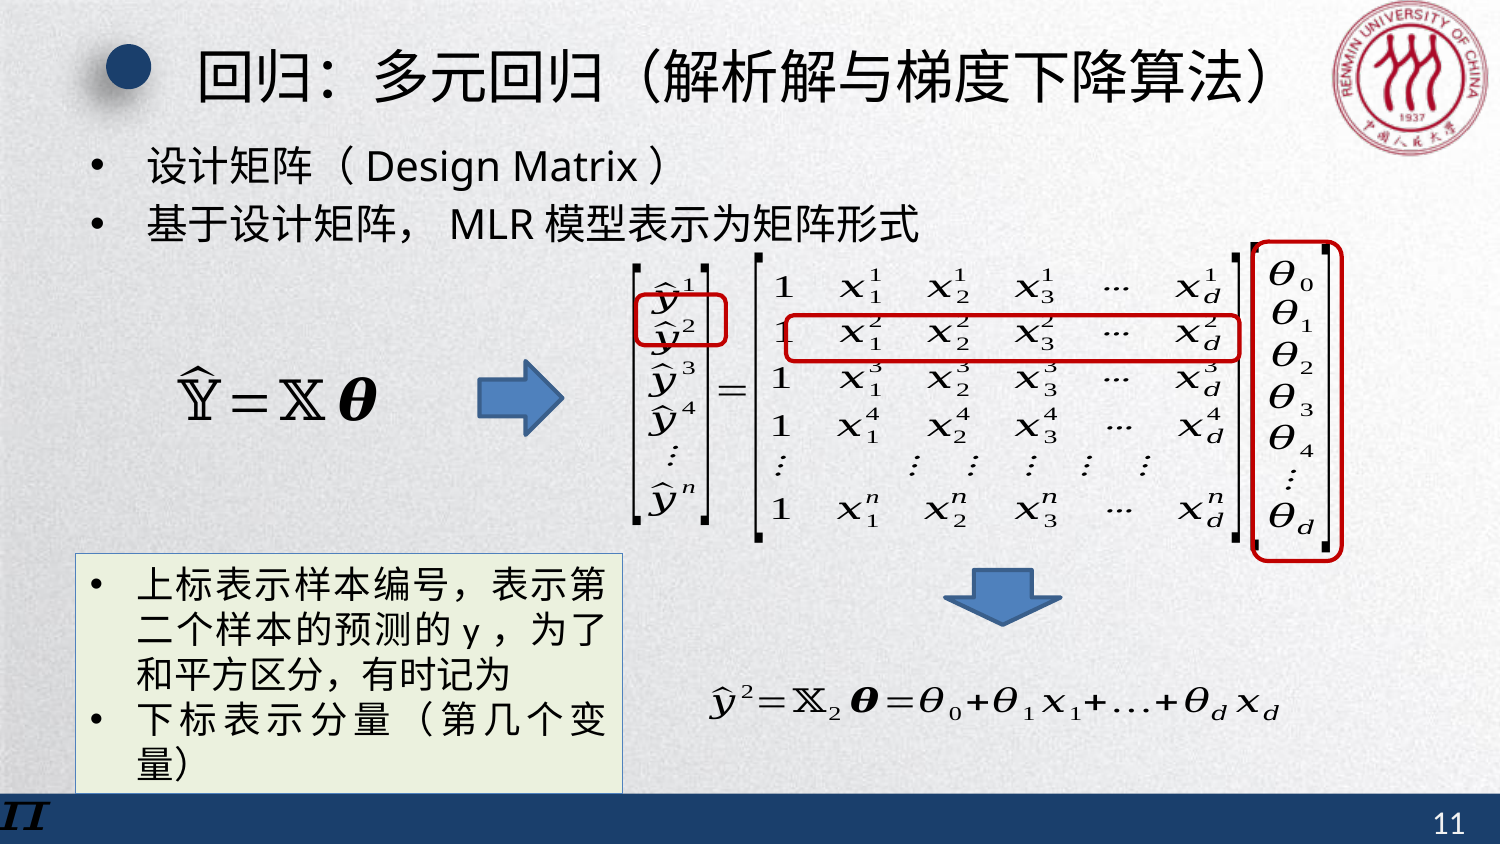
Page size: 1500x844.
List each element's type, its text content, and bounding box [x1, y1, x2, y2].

text_box [1250, 239, 1344, 564]
text_box [942, 567, 1063, 627]
text_box [633, 292, 729, 348]
text_box [783, 313, 1242, 364]
text_box [74, 132, 1425, 778]
text_box [477, 359, 565, 437]
title 回归：多元回归（解析解与梯度下降算法） [75, 33, 1425, 116]
picture [0, 0, 1500, 793]
